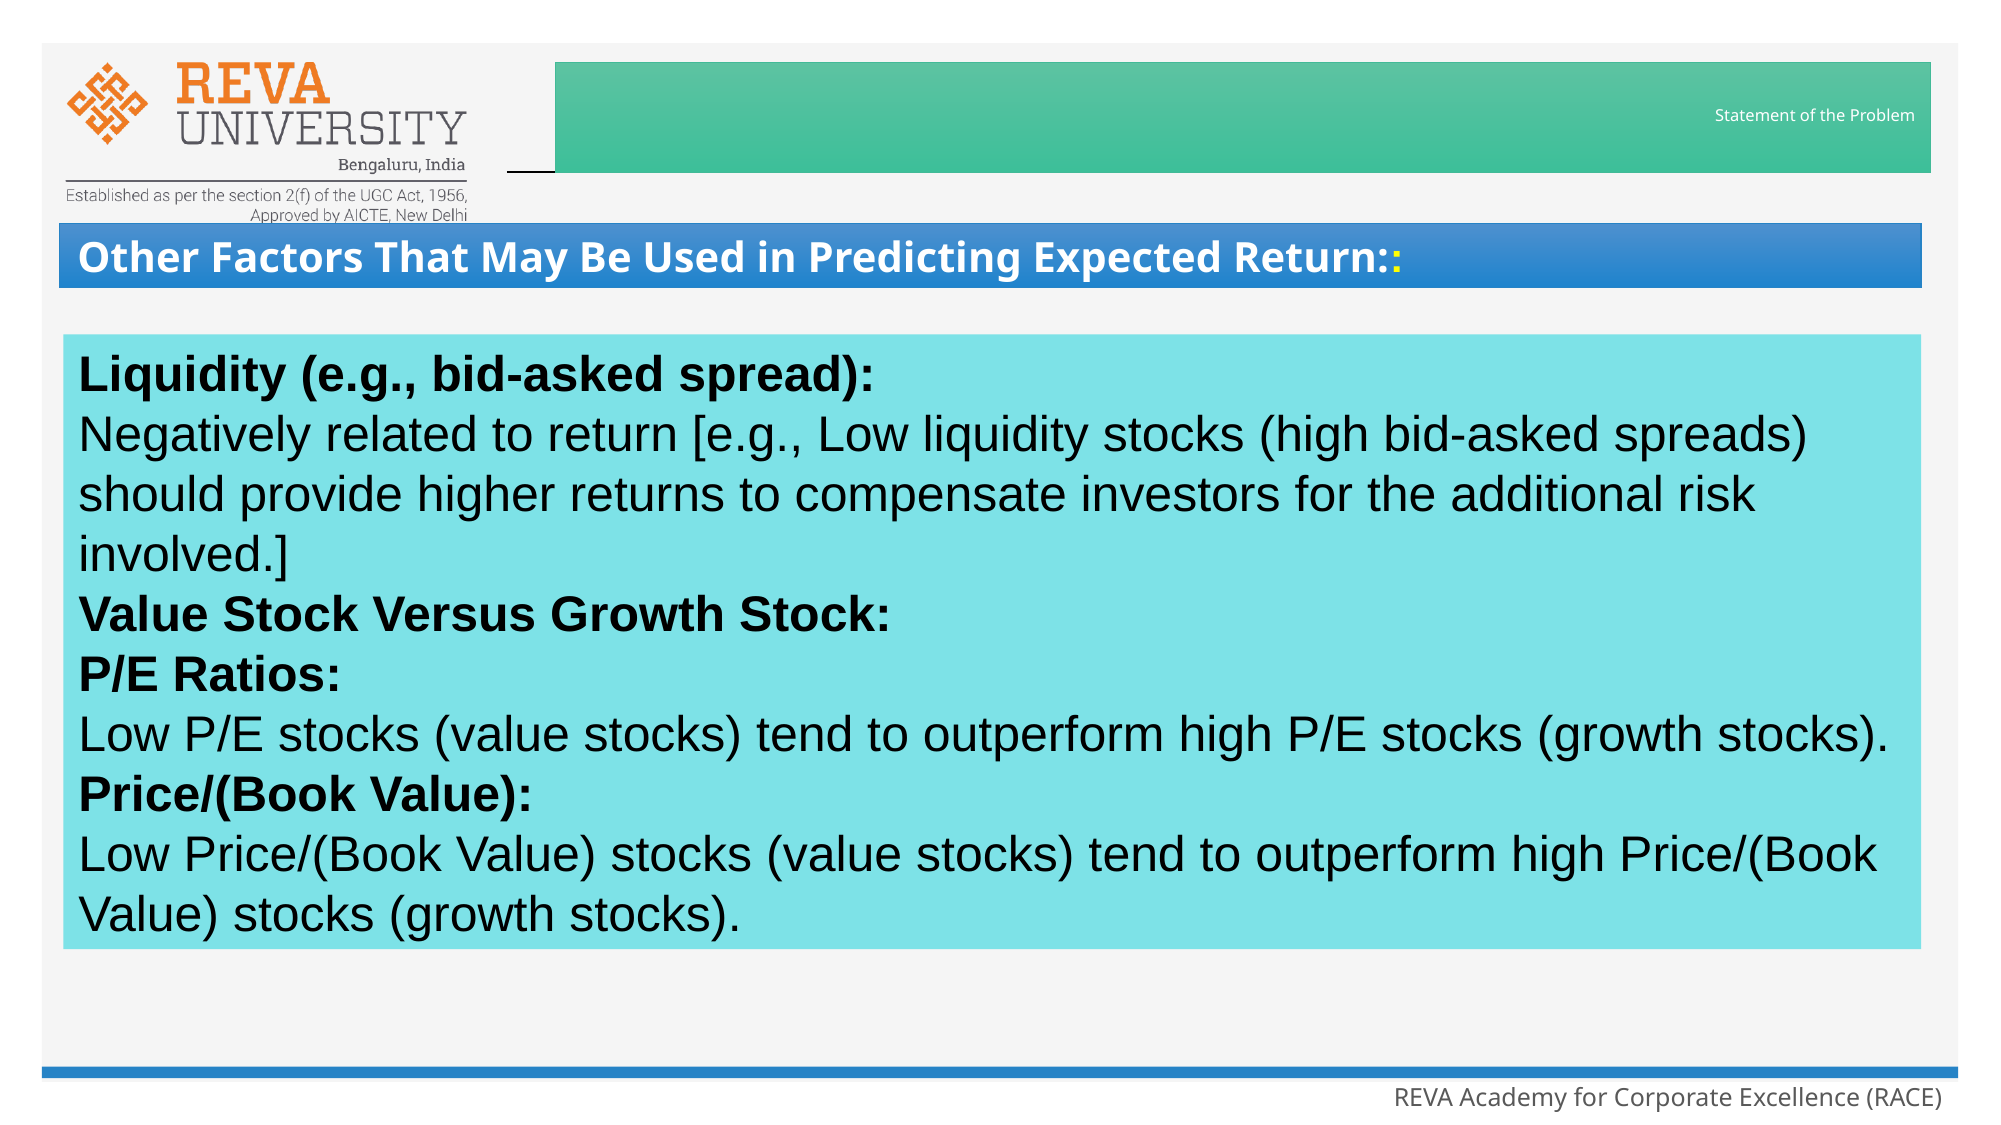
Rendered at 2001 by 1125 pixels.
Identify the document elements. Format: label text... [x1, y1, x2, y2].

picture [65, 62, 467, 223]
text_box Liquidity (e.g., bid-asked spread): Negatively related to return [e.g., Low liquidity stocks (high bid-asked spreads) should provide higher returns to compensate investors for the additional risk involved.] Value Stock Versus Growth Stock: P/E Ratios: Low P/E stocks (value stocks) tend to outperform high P/E stocks (growth stocks). Price/(Book Value): Low Price/(Book Value) stocks (value stocks) tend to outperform high Price/(Book Value) stocks (growth stocks). [63, 334, 1922, 950]
title Statement of the Problem [555, 62, 1931, 173]
text_box Other Factors That May Be Used in Predicting Expected Return:: [59, 223, 1922, 288]
